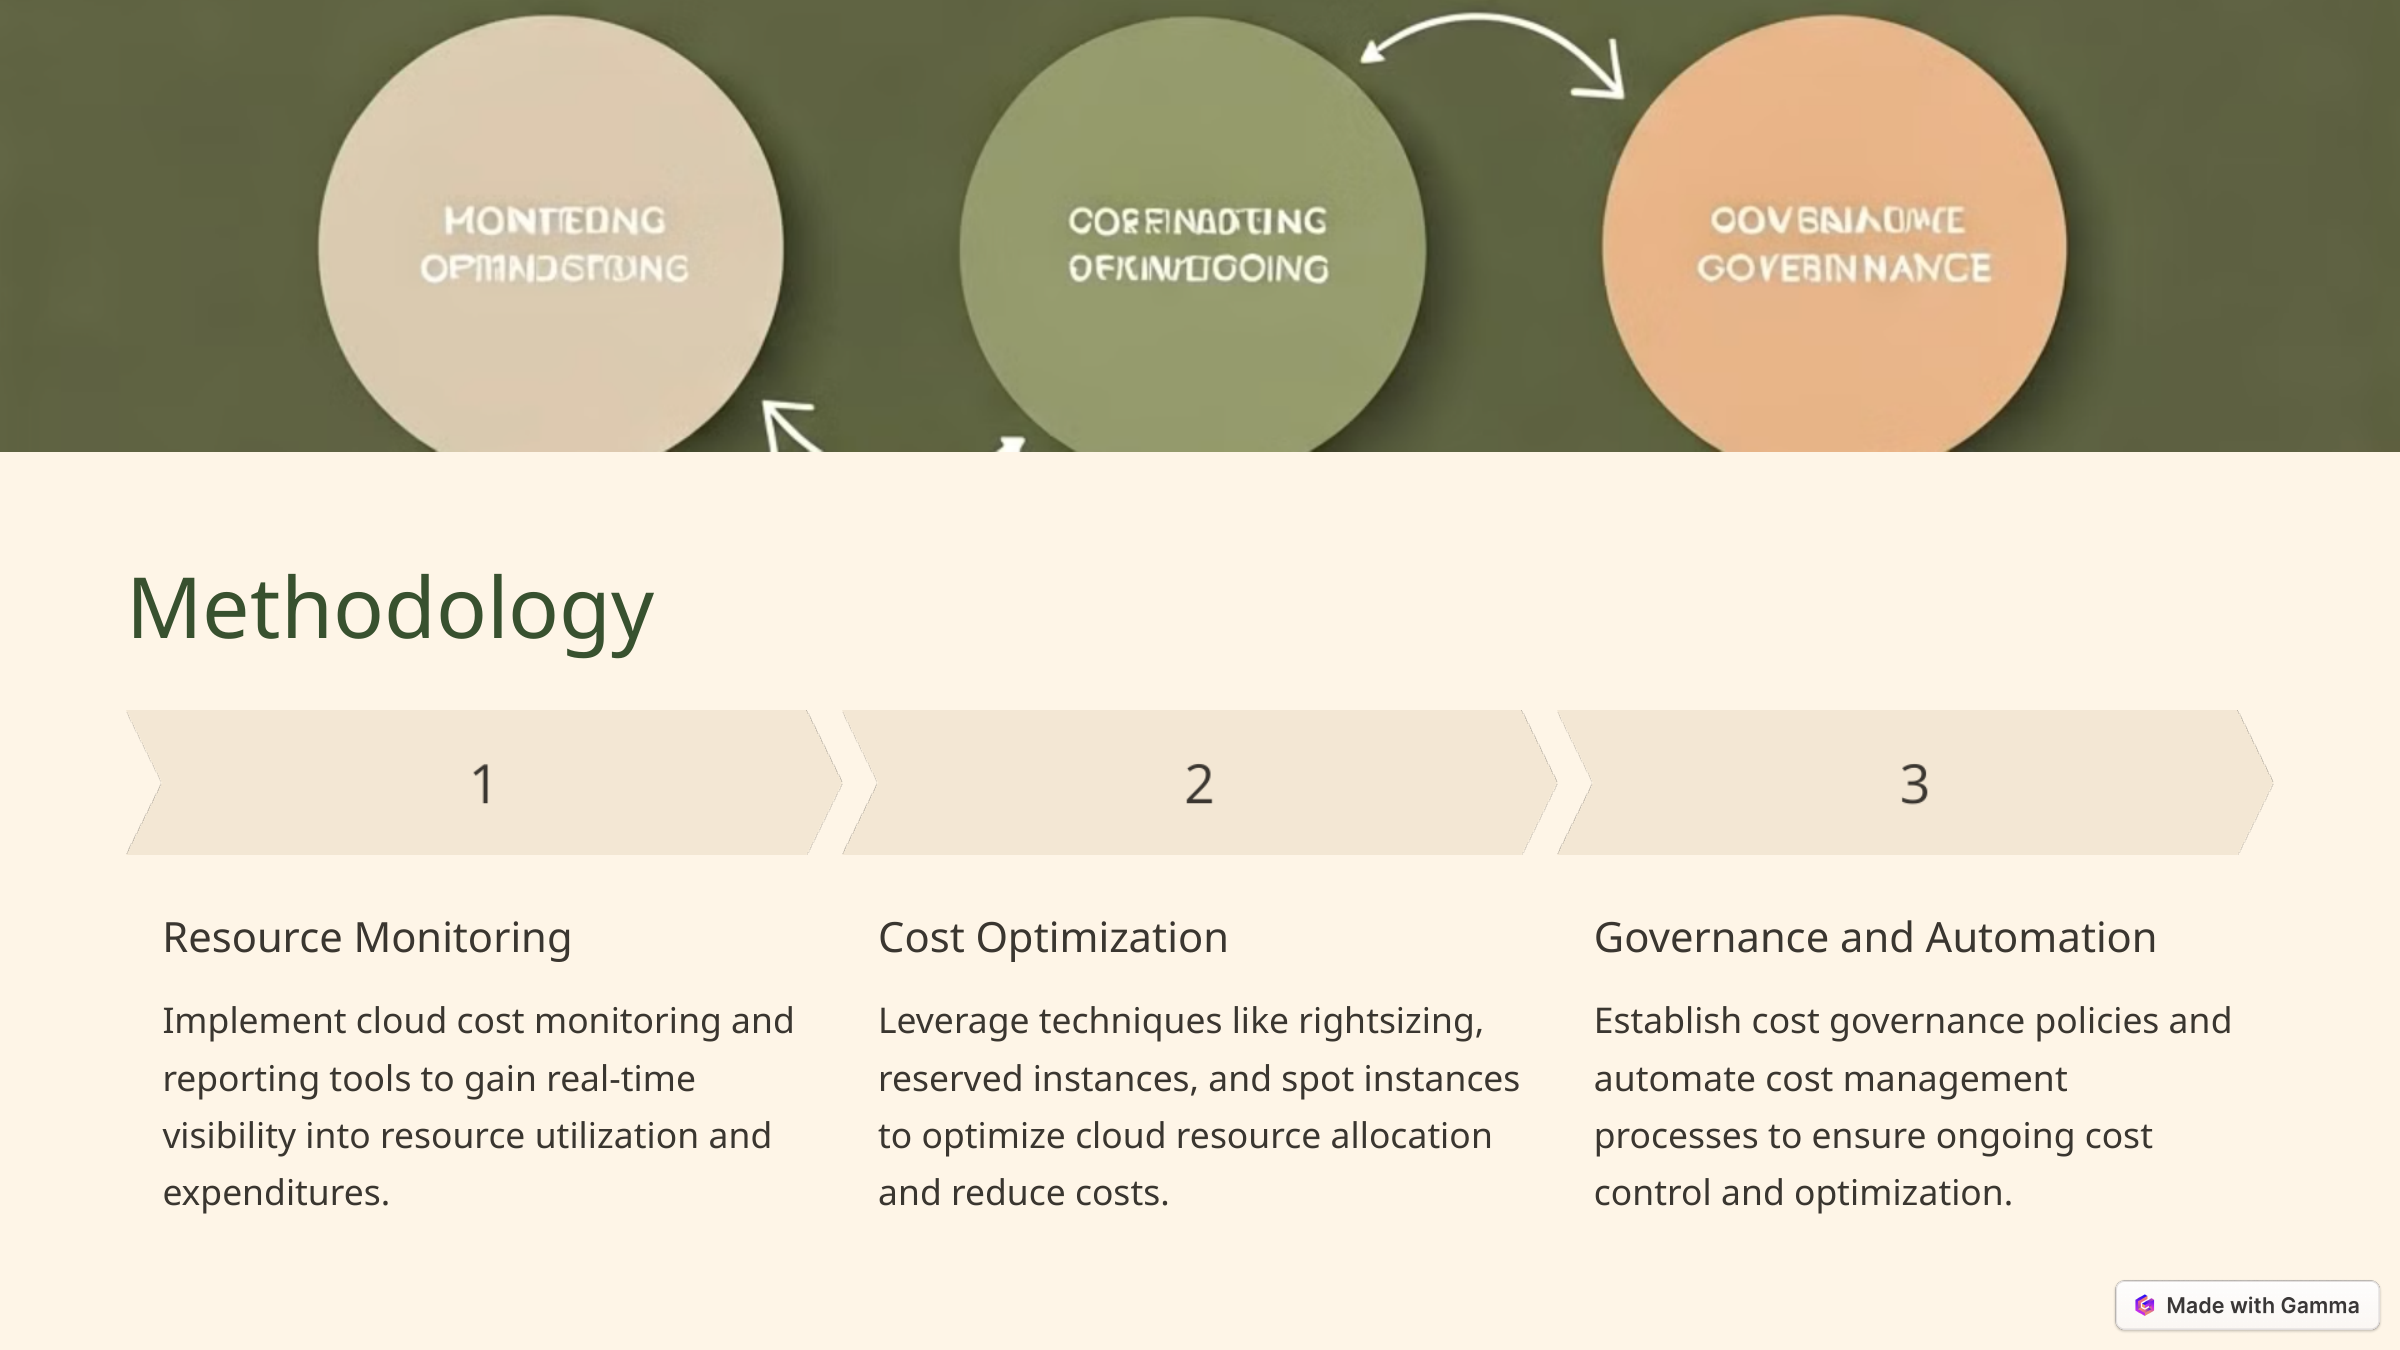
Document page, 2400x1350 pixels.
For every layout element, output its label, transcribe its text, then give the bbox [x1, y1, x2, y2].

text_box Establish cost governance policies and automate cost management processes to ensure ongoing cost control and optimization. [1593, 983, 2238, 1215]
text_box Leverage techniques like rightsizing, reserved instances, and spot instances to optimize cloud resource allocation and reduce costs. [878, 983, 1522, 1215]
picture [2106, 1271, 2389, 1339]
text_box Methodology [126, 550, 976, 657]
picture [0, 0, 2400, 452]
text_box Cost Optimization [878, 909, 1303, 963]
text_box Governance and Automation [1593, 909, 2160, 963]
picture [126, 710, 2274, 855]
text_box Resource Monitoring [162, 909, 587, 963]
text_box Implement cloud cost monitoring and reporting tools to gain real-time visibility into resource utilization and expenditures. [162, 983, 806, 1158]
